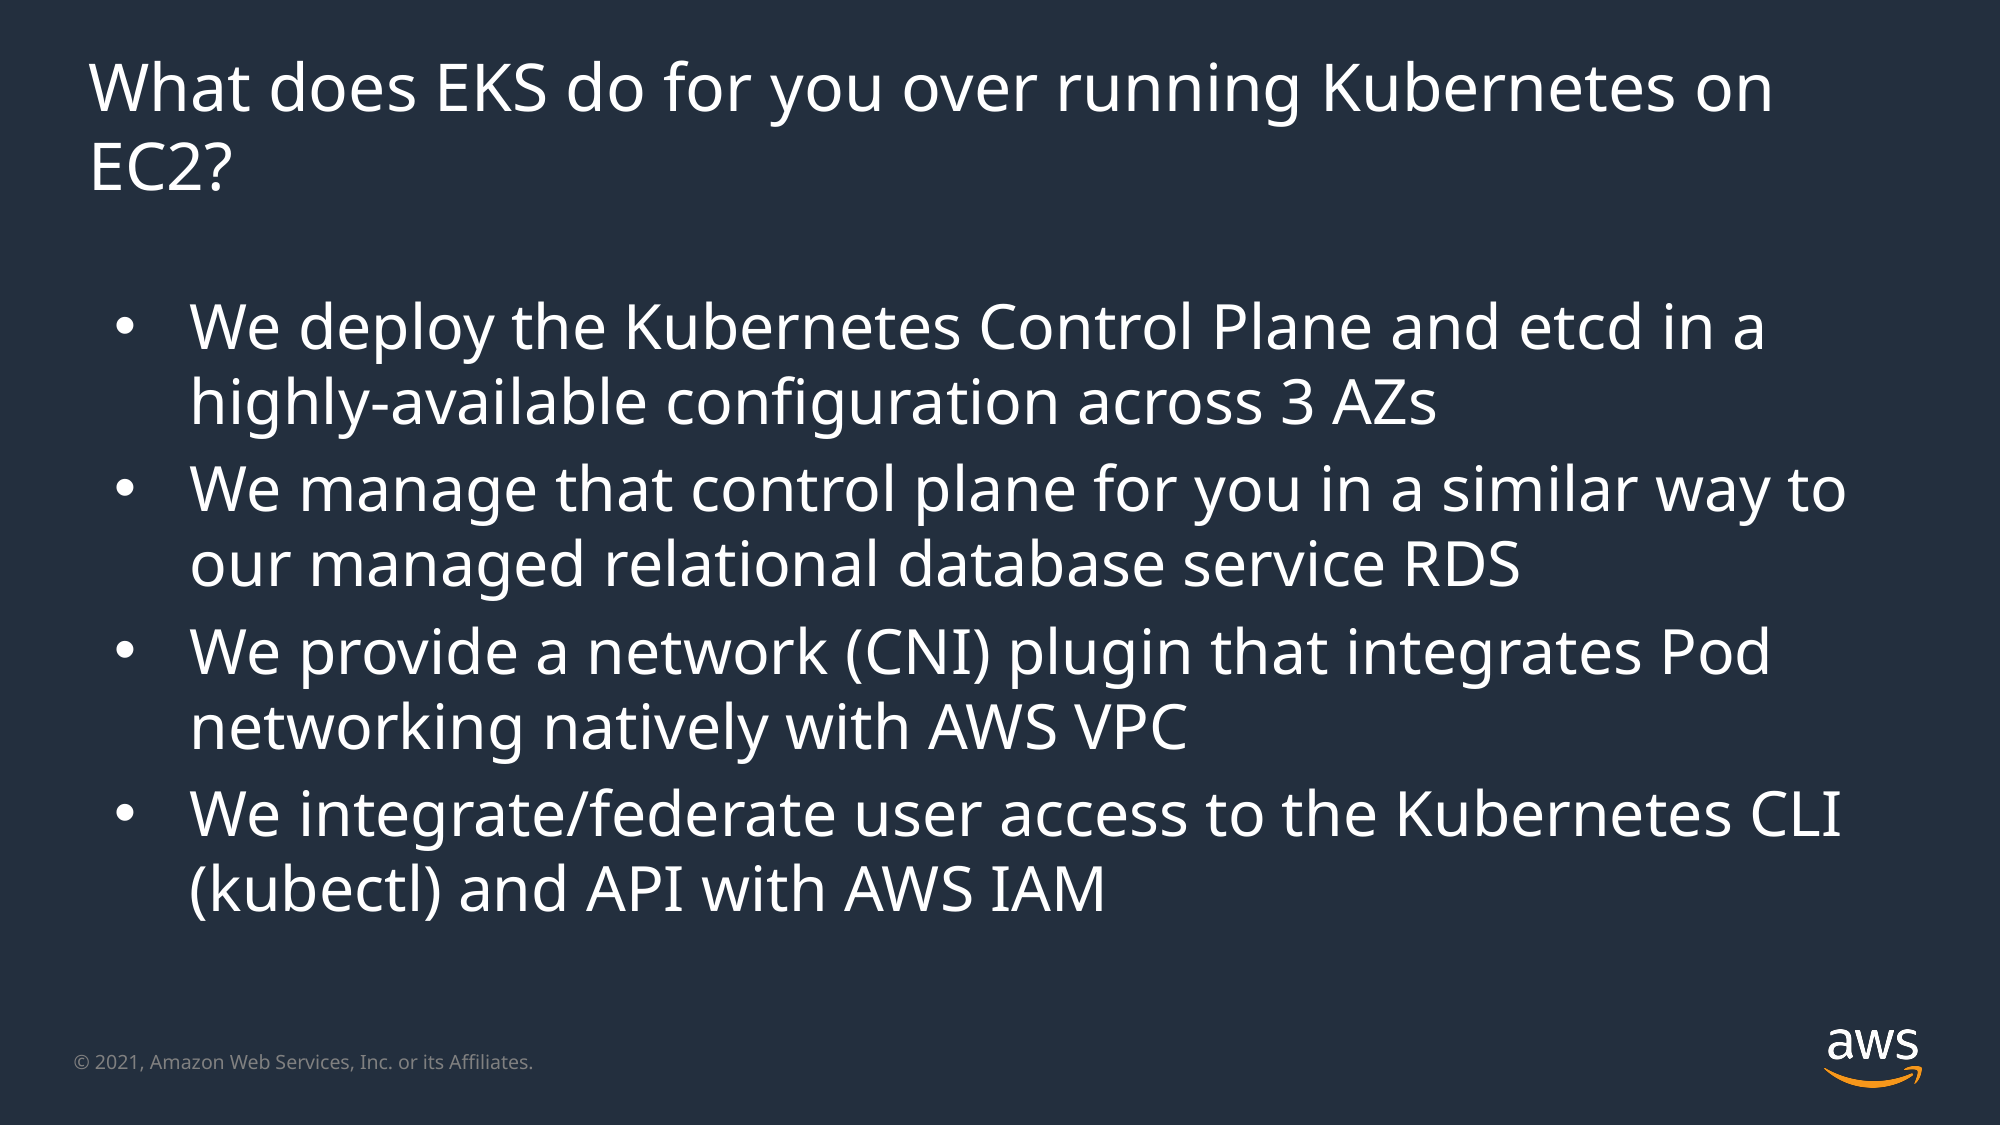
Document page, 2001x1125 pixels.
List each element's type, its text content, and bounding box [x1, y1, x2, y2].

text_box We deploy the Kubernetes Control Plane and etcd in a highly-available configuration across 3 AZs We manage that control plane for you in a similar way to our managed relational database service RDS We provide a network (CNI) plugin that integrates Pod networking natively with AWS VPC We integrate/federate user access to the Kubernetes CLI (kubectl) and API with AWS IAM [100, 279, 1900, 902]
picture [1824, 1029, 1922, 1088]
title What does EKS do for you over running Kubernetes on EC2? [73, 38, 1869, 158]
